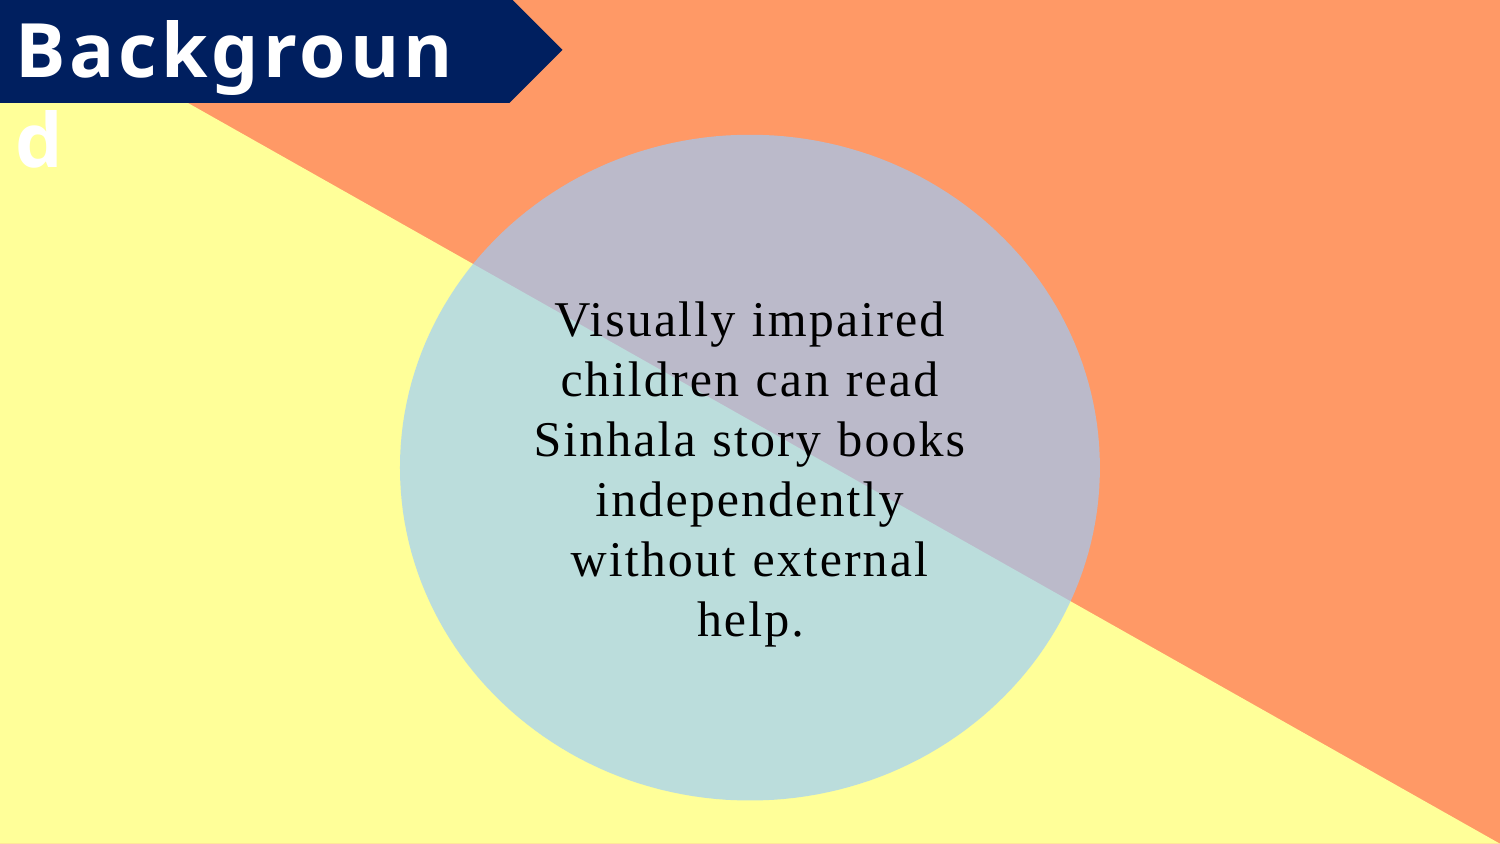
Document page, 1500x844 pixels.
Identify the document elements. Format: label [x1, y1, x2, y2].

text_box [0, 0, 1500, 844]
